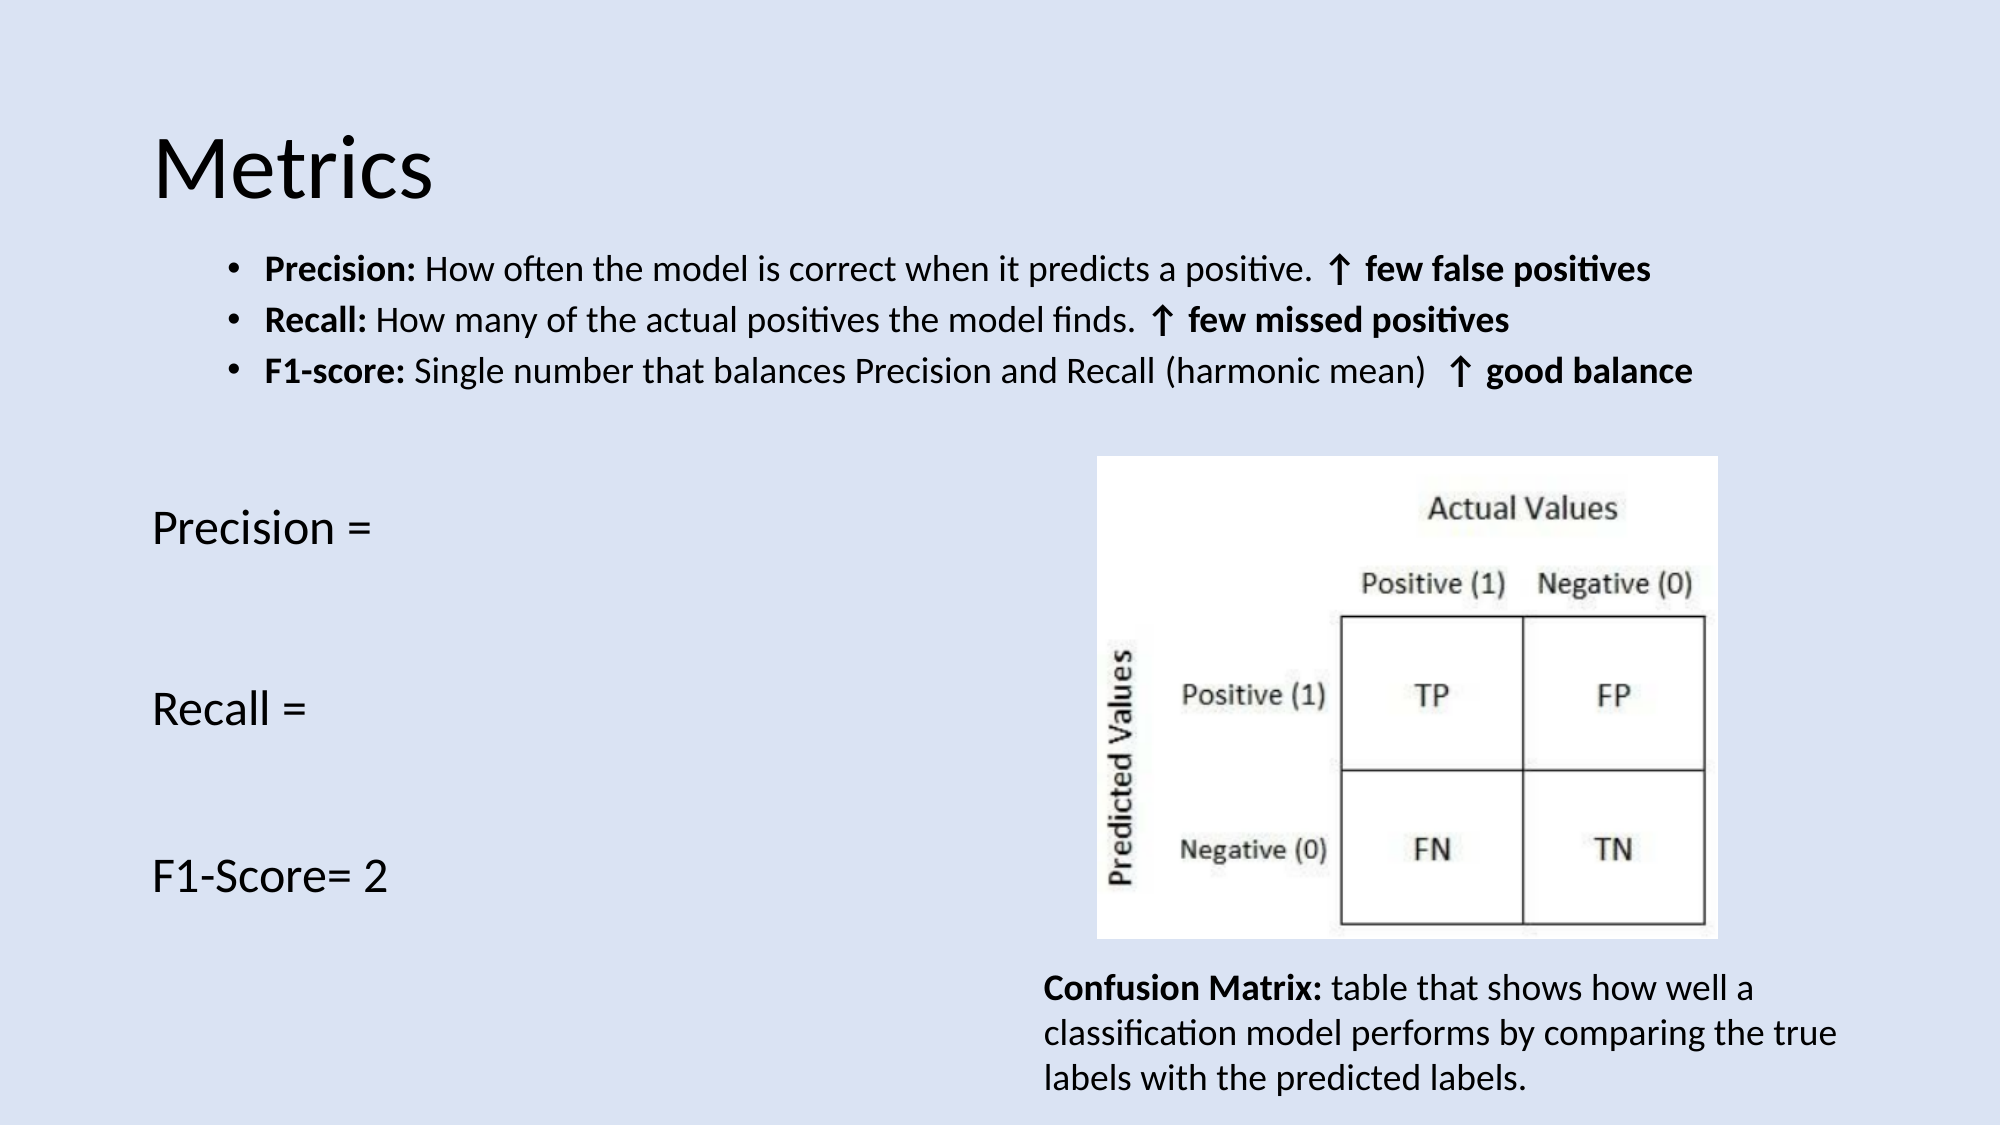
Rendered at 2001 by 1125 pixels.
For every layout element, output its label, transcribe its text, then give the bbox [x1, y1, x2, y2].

list Precision: How often the model is correct when it predicts a positive. ↑ few false positives Recall: How many of the actual positives the model finds. ↑ few missed positives F1-score: Single number that balances Precision and Recall (harmonic mean) ↑ good balance [137, 241, 1863, 956]
text_box Confusion Matrix: table that shows how well a classification model performs by comparing the true labels with the predicted labels. [1029, 955, 1863, 1106]
title Metrics [137, 59, 1863, 241]
picture [1097, 456, 1718, 939]
